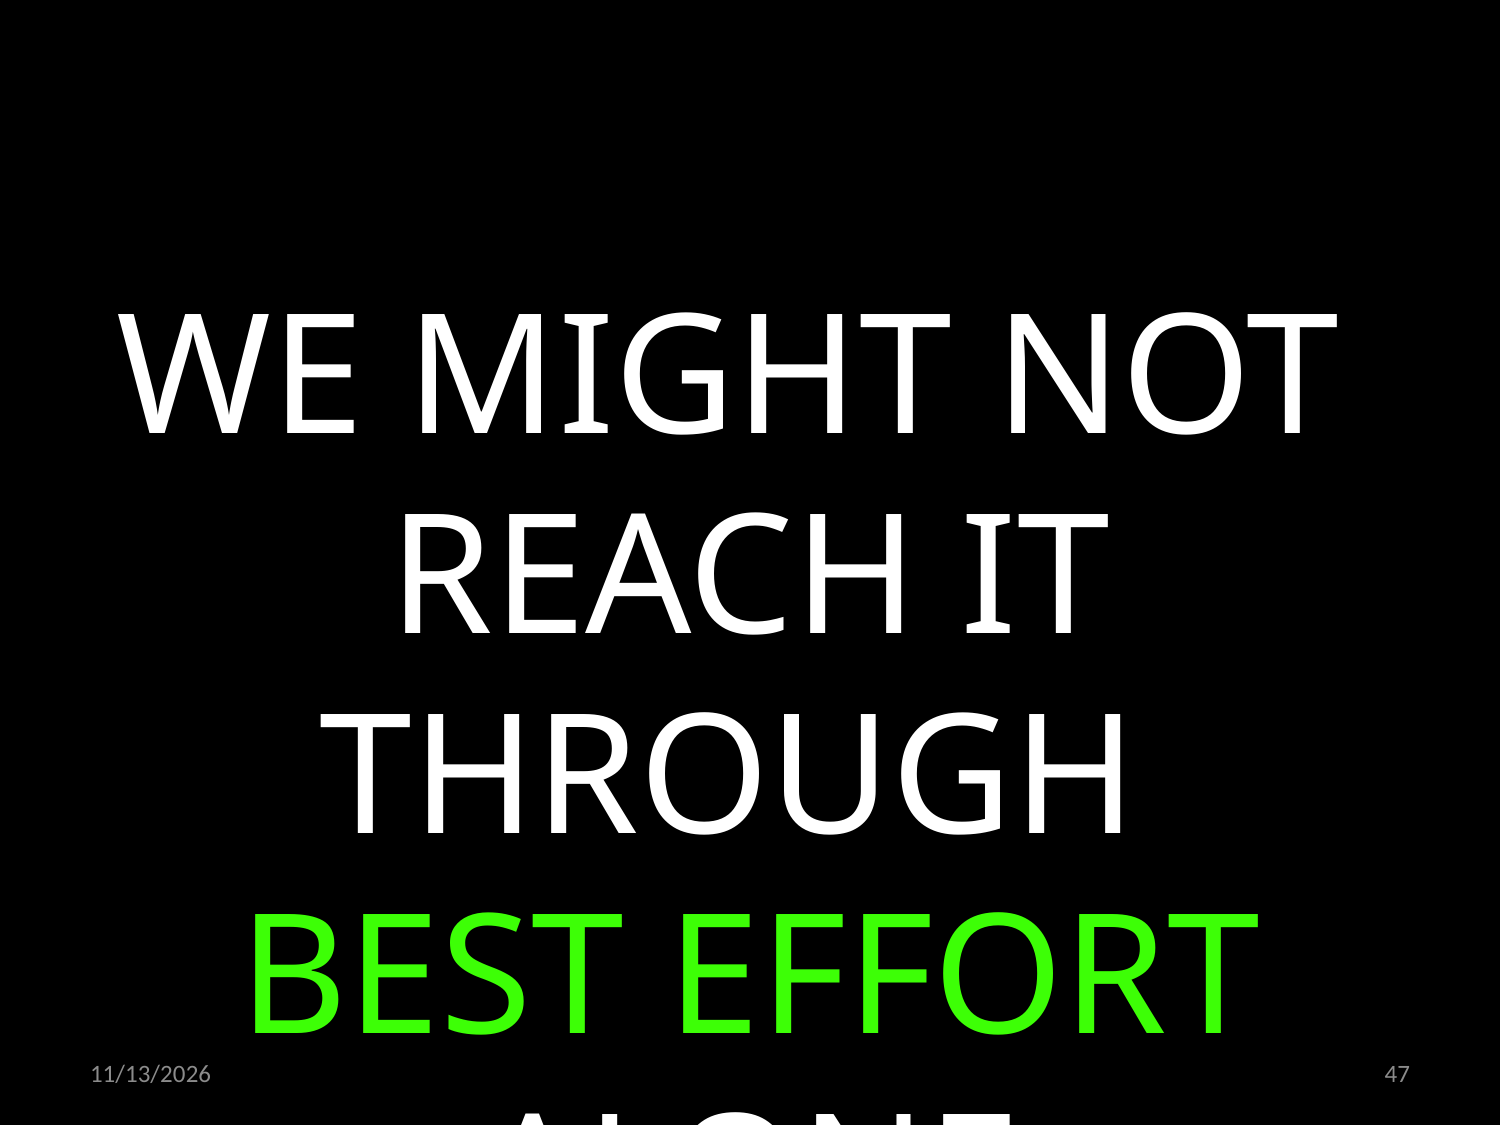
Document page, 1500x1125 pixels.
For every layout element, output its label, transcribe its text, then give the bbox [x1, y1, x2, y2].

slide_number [75, 1042, 425, 1103]
text_box WE MIGHT NOT REACH IT THROUGH BEST EFFORT ALONE [0, 259, 1500, 361]
slide_number 47 [1074, 1042, 1425, 1103]
